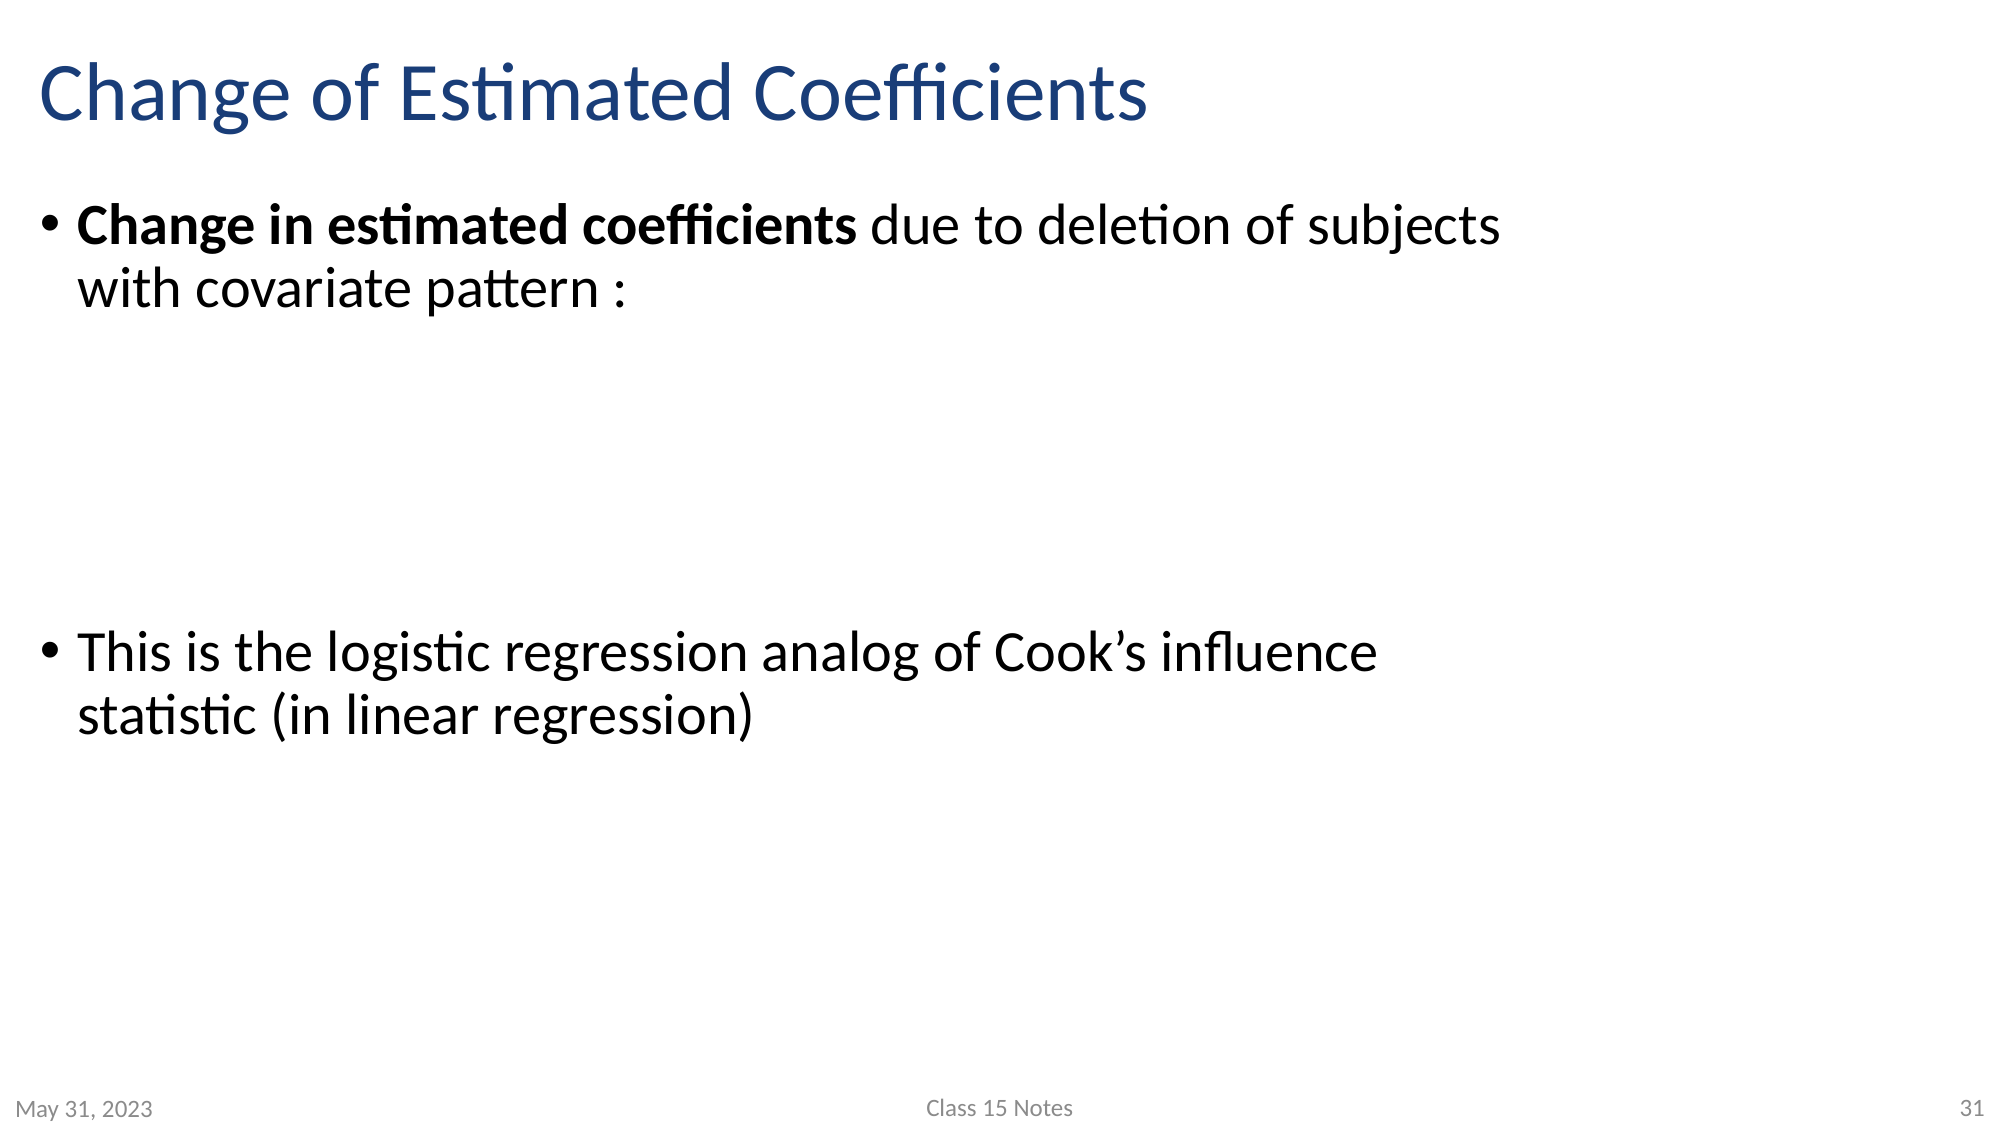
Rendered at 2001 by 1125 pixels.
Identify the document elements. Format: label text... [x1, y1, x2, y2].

footer Class 15 Notes [662, 1087, 1338, 1125]
slide_number 31 [1550, 1087, 2000, 1125]
title Change of Estimated Coefficients [24, 24, 1975, 163]
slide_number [0, 1089, 450, 1125]
